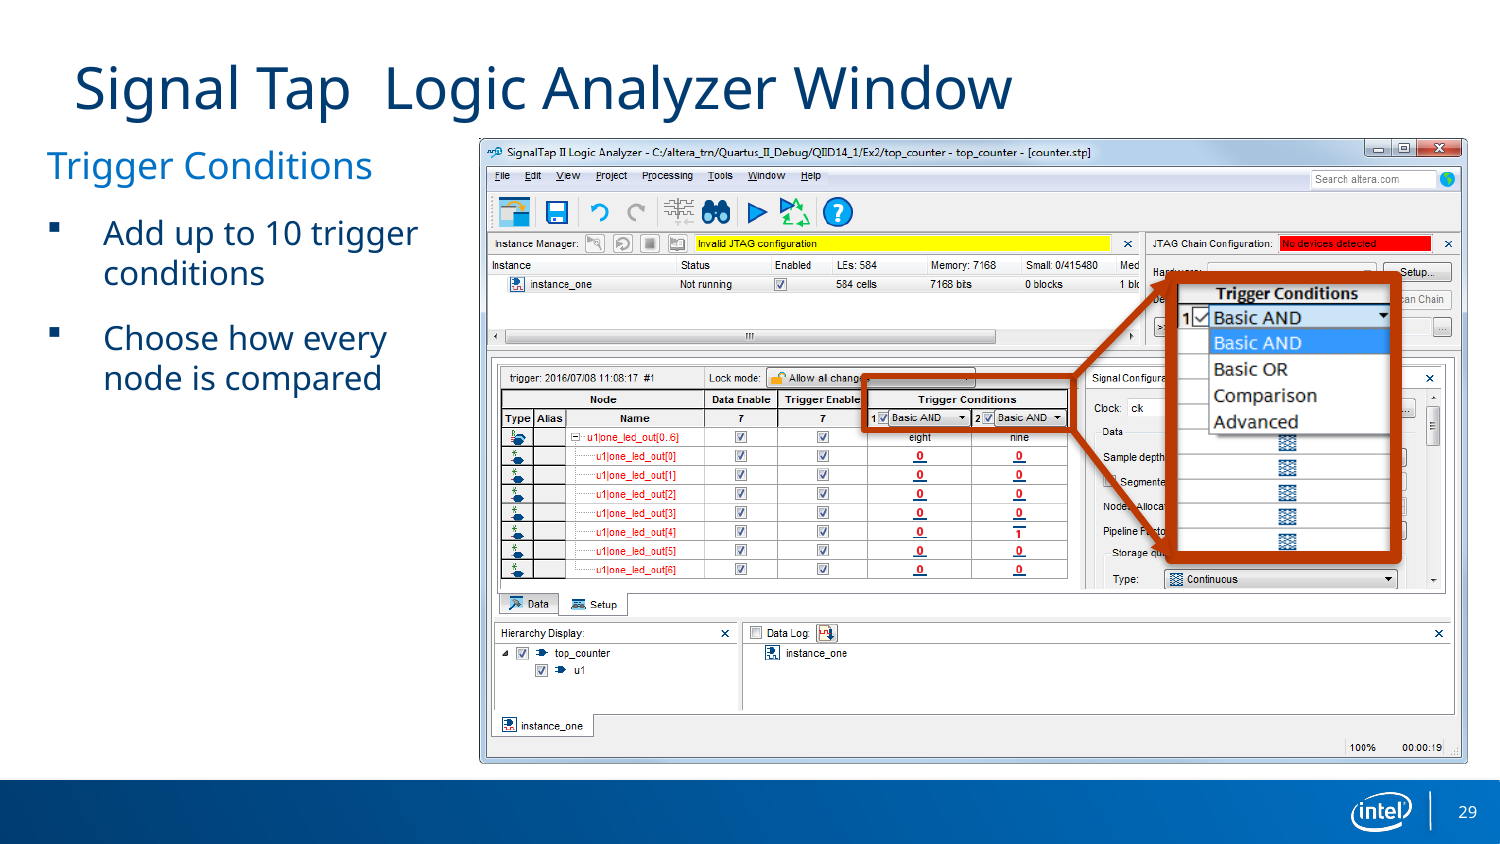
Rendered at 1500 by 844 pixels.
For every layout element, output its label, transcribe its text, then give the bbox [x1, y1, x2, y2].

title Signal Tap Logic Analyzer Window [74, 50, 1425, 194]
text_box Trigger Conditions Add up to 10 trigger conditions Choose how every node is compared [32, 134, 438, 697]
slide_number 29 [1127, 791, 1478, 837]
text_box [1073, 277, 1172, 378]
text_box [1073, 430, 1172, 558]
picture [479, 138, 1468, 764]
